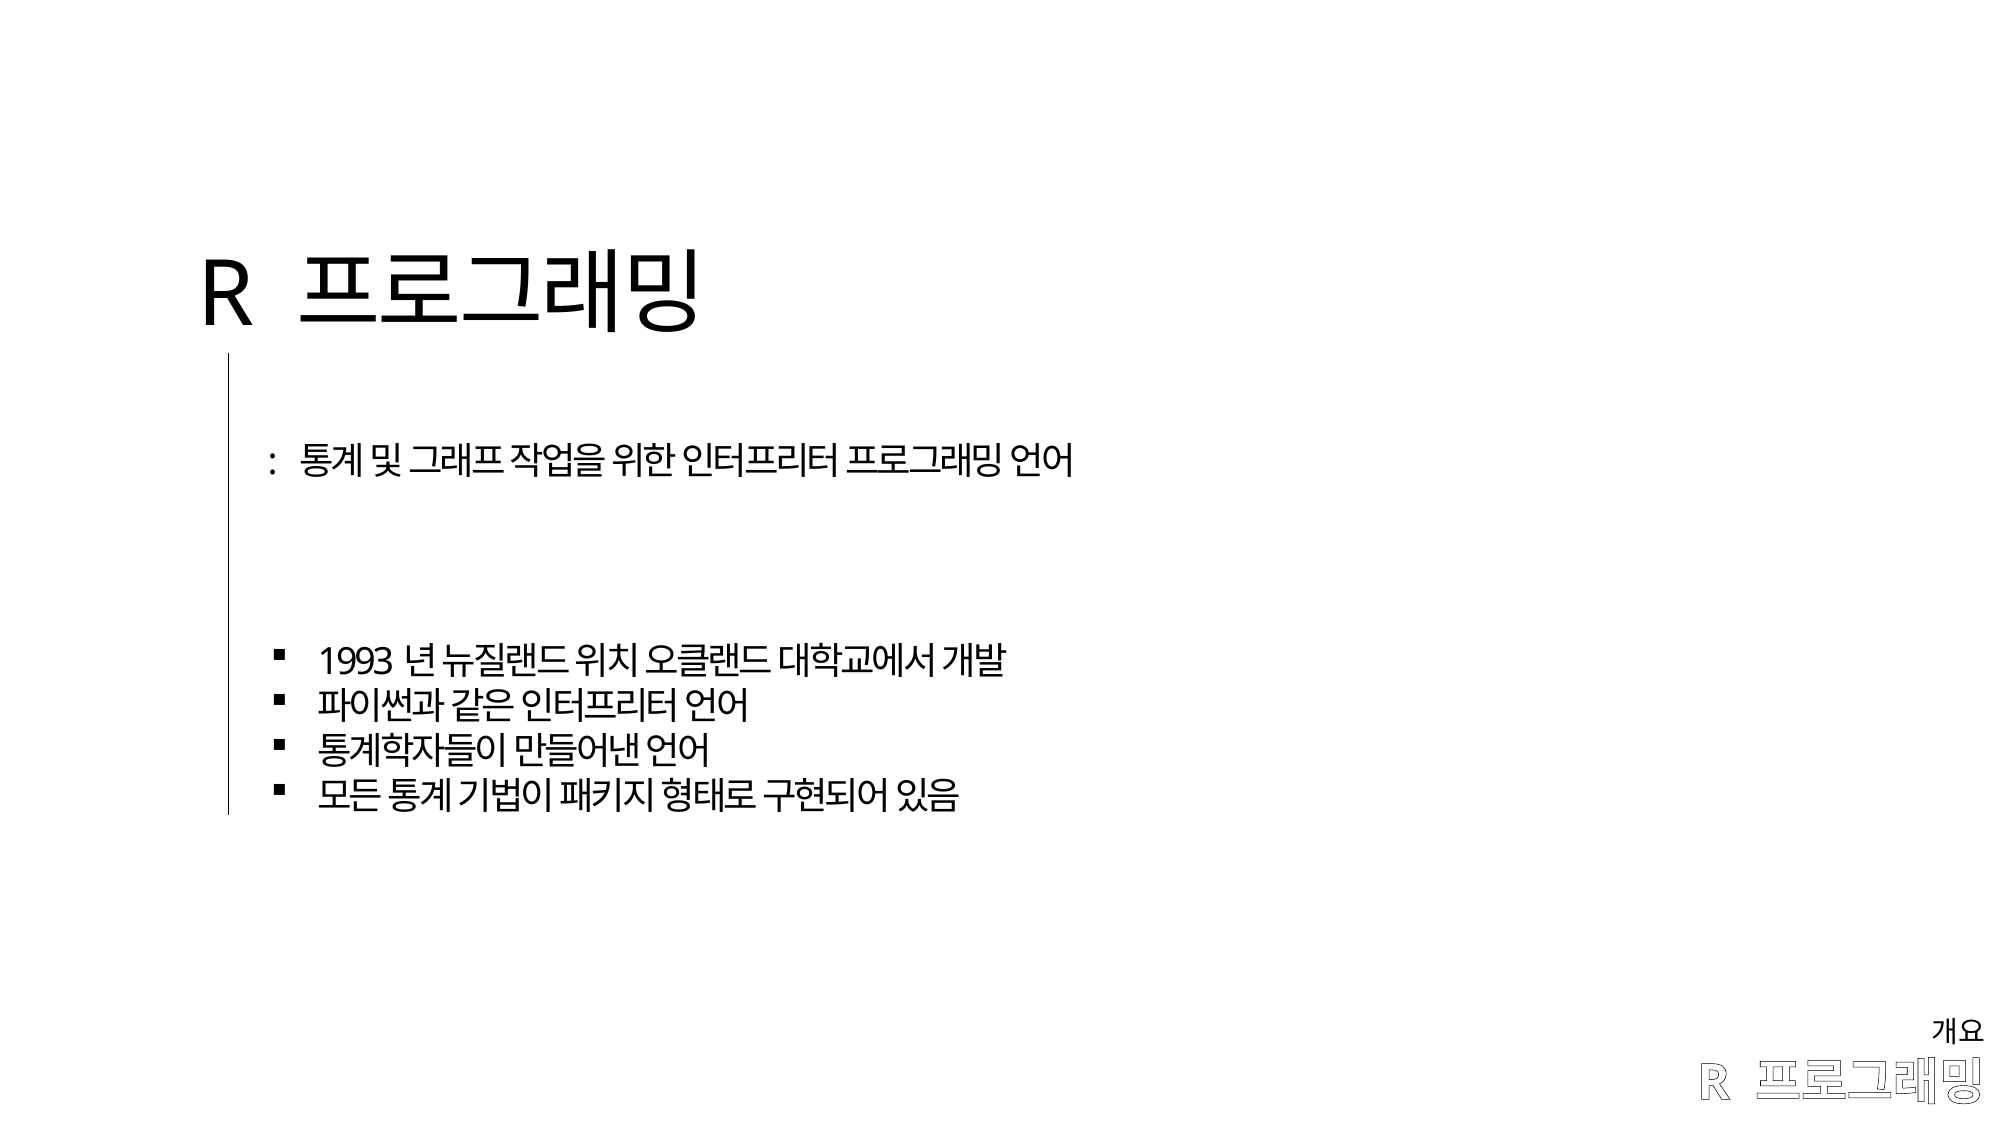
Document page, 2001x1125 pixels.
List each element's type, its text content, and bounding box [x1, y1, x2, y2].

text_box 개요 [1726, 1005, 2000, 1056]
title R 프로그래밍 [1549, 1040, 2000, 1125]
text_box R 프로그래밍 [182, 226, 1701, 351]
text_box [228, 352, 1772, 827]
